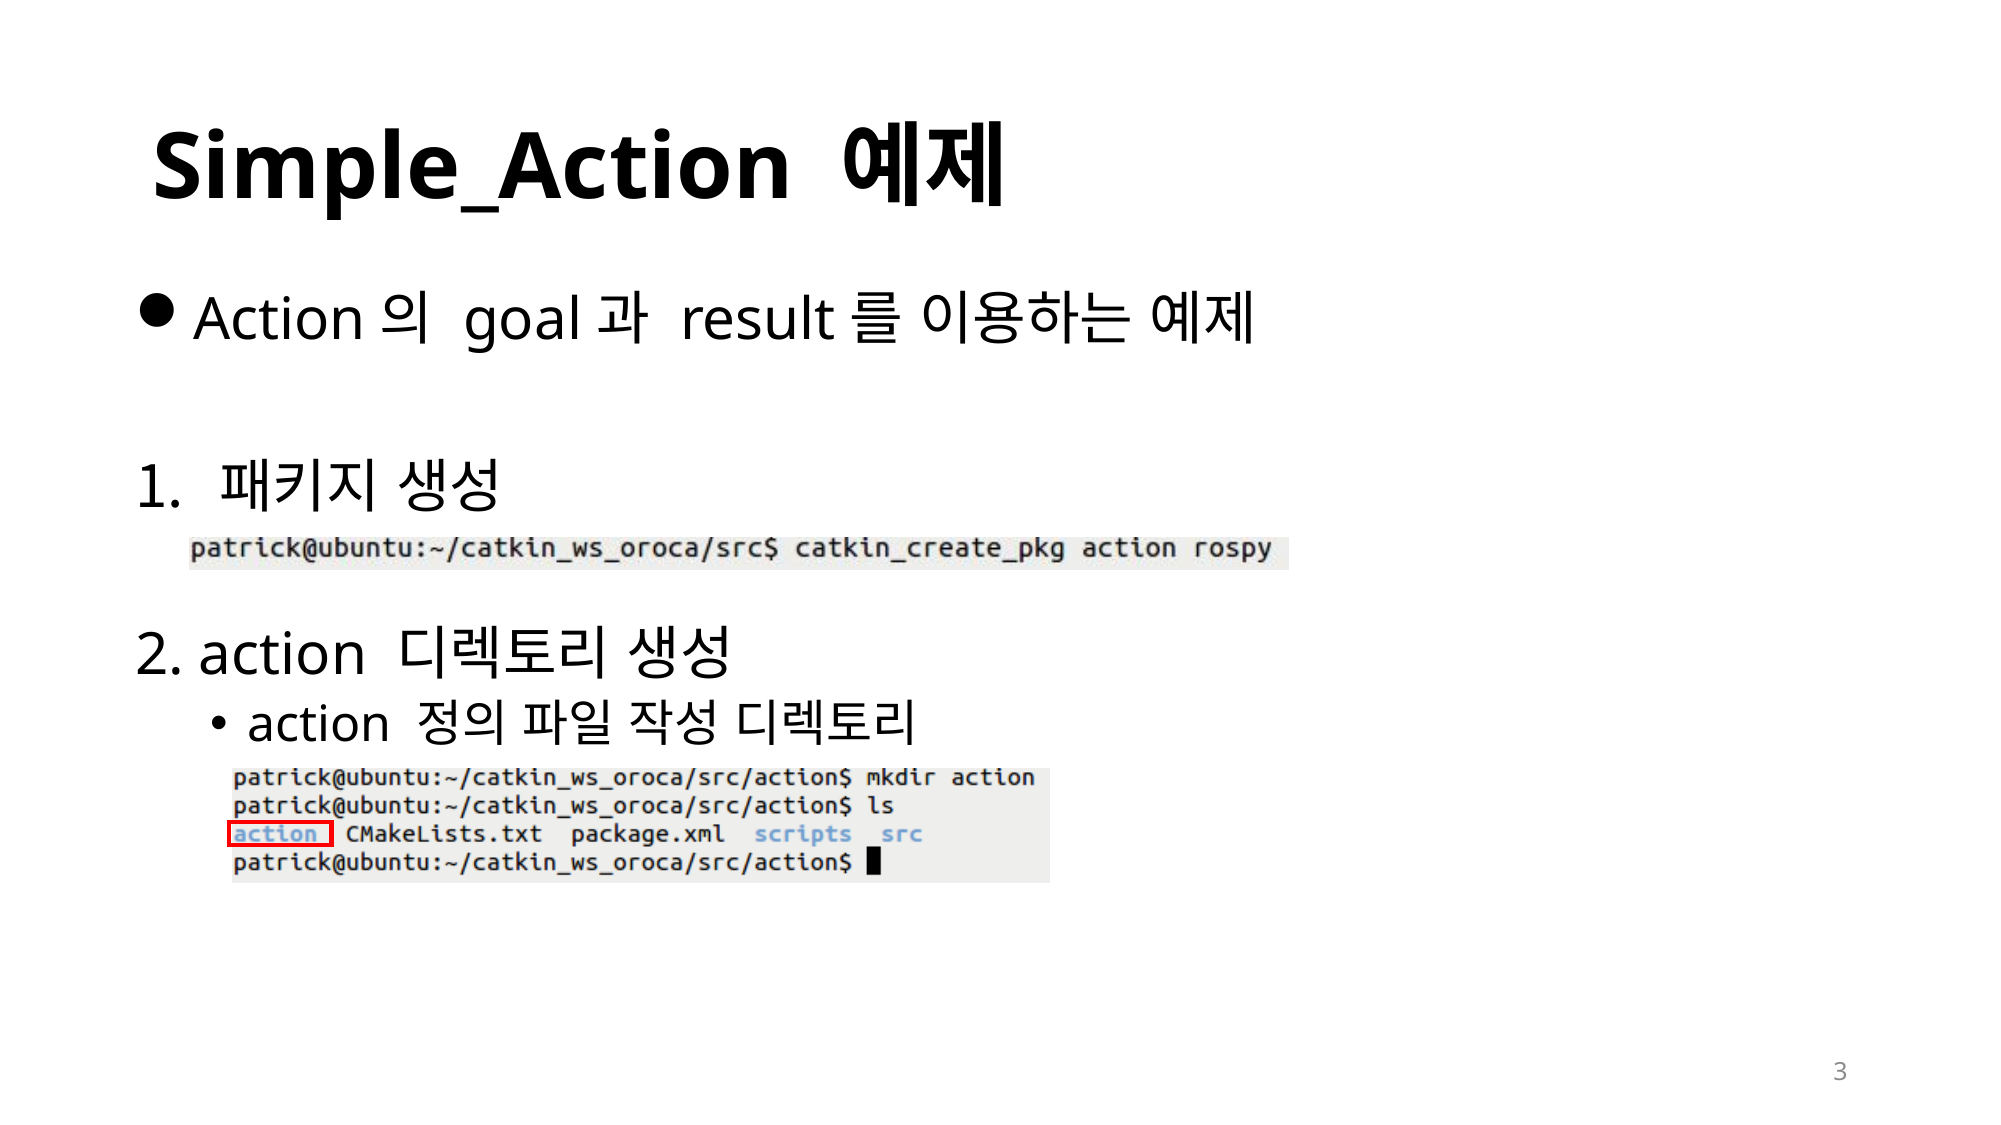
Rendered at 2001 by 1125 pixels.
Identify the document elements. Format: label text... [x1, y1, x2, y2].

picture [232, 768, 1050, 883]
slide_number 3 [1412, 1042, 1863, 1103]
text_box [228, 821, 232, 846]
picture [188, 537, 1289, 570]
title Simple_Action 예제 [137, 59, 1863, 278]
list Action의 goal과 result를 이용하는 예제 패키지 생성 2. action 디렉토리 생성 action 정의 파일 작성 디렉토리 [120, 281, 1845, 996]
